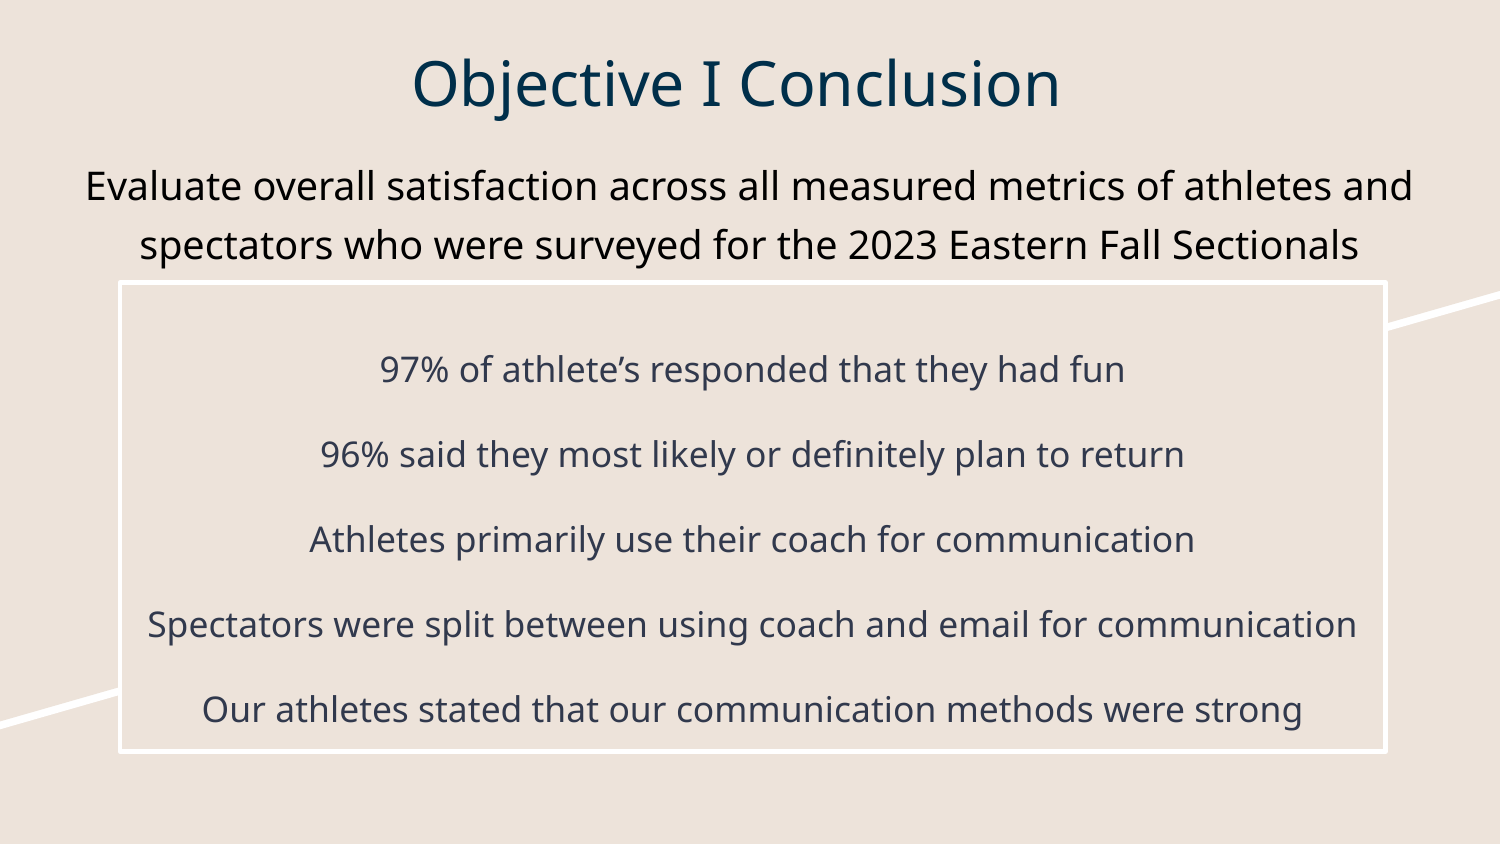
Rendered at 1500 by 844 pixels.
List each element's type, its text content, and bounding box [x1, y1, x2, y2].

text_box 97% of athlete’s responded that they had fun 96% said they most likely or definitely plan to return Athletes primarily use their coach for communication Spectators were split between using coach and email for communication Our athletes stated that our communication methods were strong [119, 282, 1386, 752]
title Objective I Conclusion [38, 24, 1436, 133]
text_box Evaluate overall satisfaction across all measured metrics of athletes and spectators who were surveyed for the 2023 Eastern Fall Sectionals [36, 133, 1464, 283]
